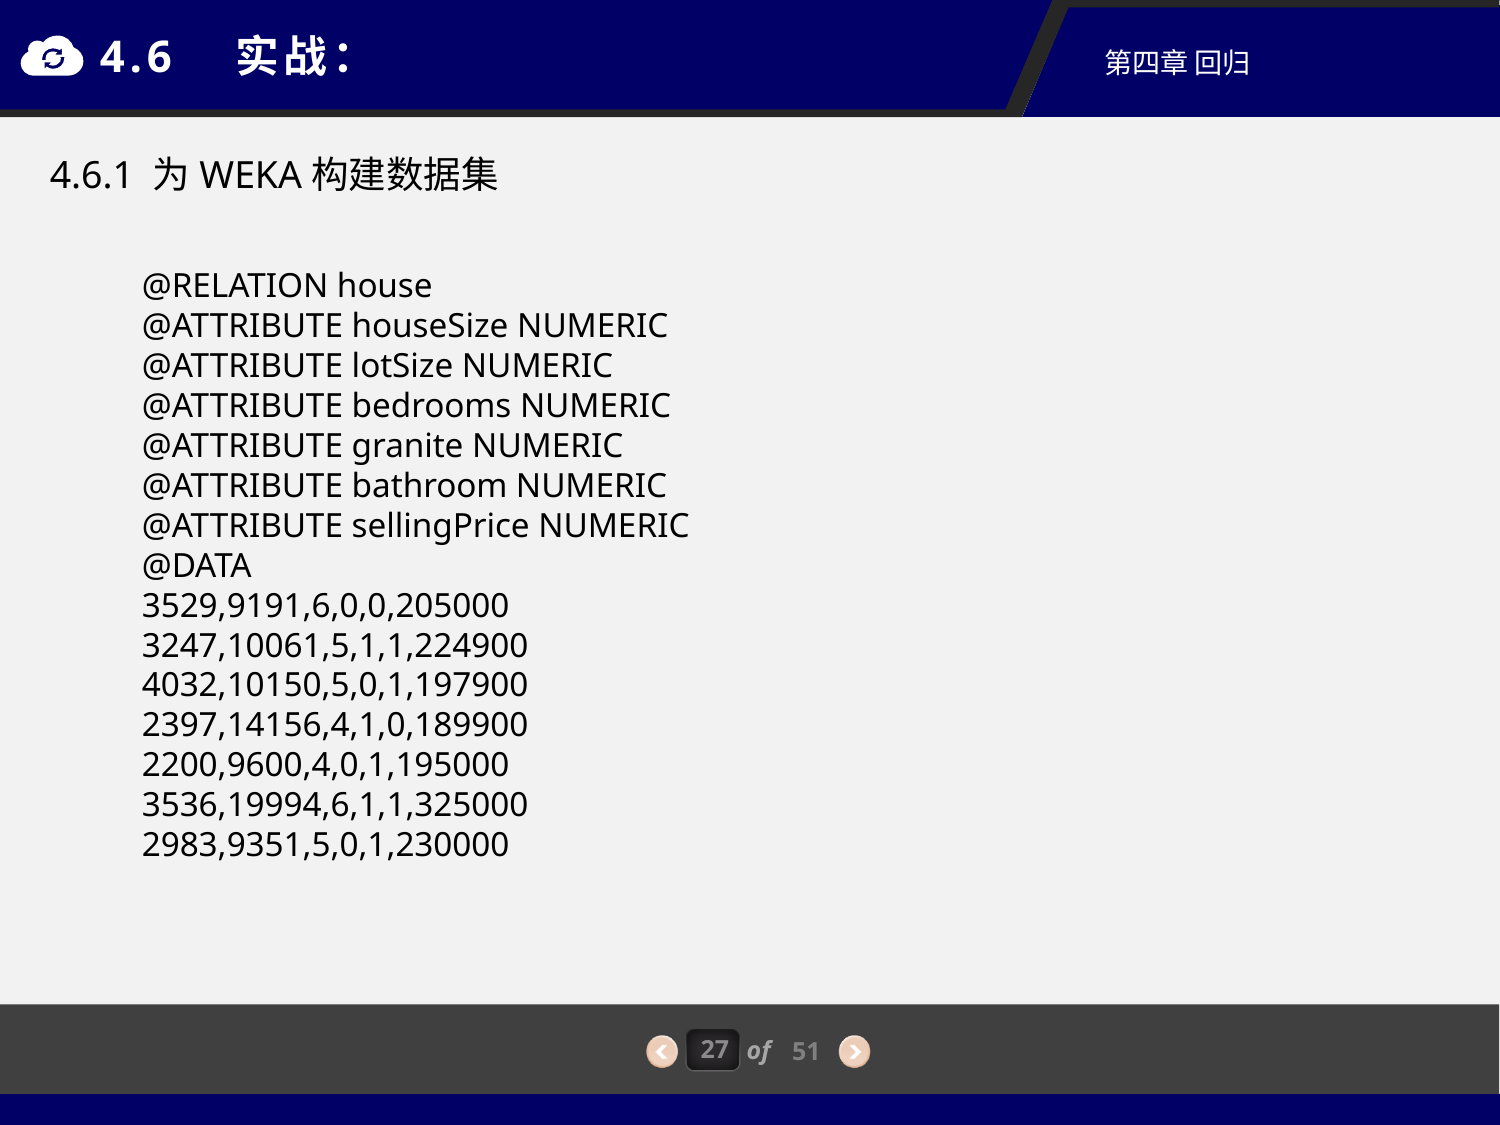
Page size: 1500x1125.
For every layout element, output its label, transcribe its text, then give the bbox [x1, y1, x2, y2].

text_box [0, 1095, 1500, 1125]
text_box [0, 0, 1500, 118]
text_box 27 [394, 1020, 745, 1081]
text_box @RELATION house @ATTRIBUTE houseSize NUMERIC @ATTRIBUTE lotSize NUMERIC @ATTRIBUTE bedrooms NUMERIC @ATTRIBUTE granite NUMERIC @ATTRIBUTE bathroom NUMERIC @ATTRIBUTE sellingPrice NUMERIC @DATA 3529,9191,6,0,0,205000 3247,10061,5,1,1,224900 4032,10150,5,0,1,197900 2397,14156,4,1,0,189900 2200,9600,4,0,1,195000 3536,19994,6,1,1,325000 2983,9351,5,0,1,230000 [52, 257, 1473, 871]
picture [837, 1033, 872, 1069]
text_box 51 [777, 1028, 836, 1073]
picture [683, 1025, 744, 1076]
picture [644, 1033, 679, 1069]
text_box [0, 1003, 1500, 1095]
text_box of [745, 1027, 786, 1072]
text_box 4.6.1 为WEKA构建数据集 [34, 143, 514, 204]
